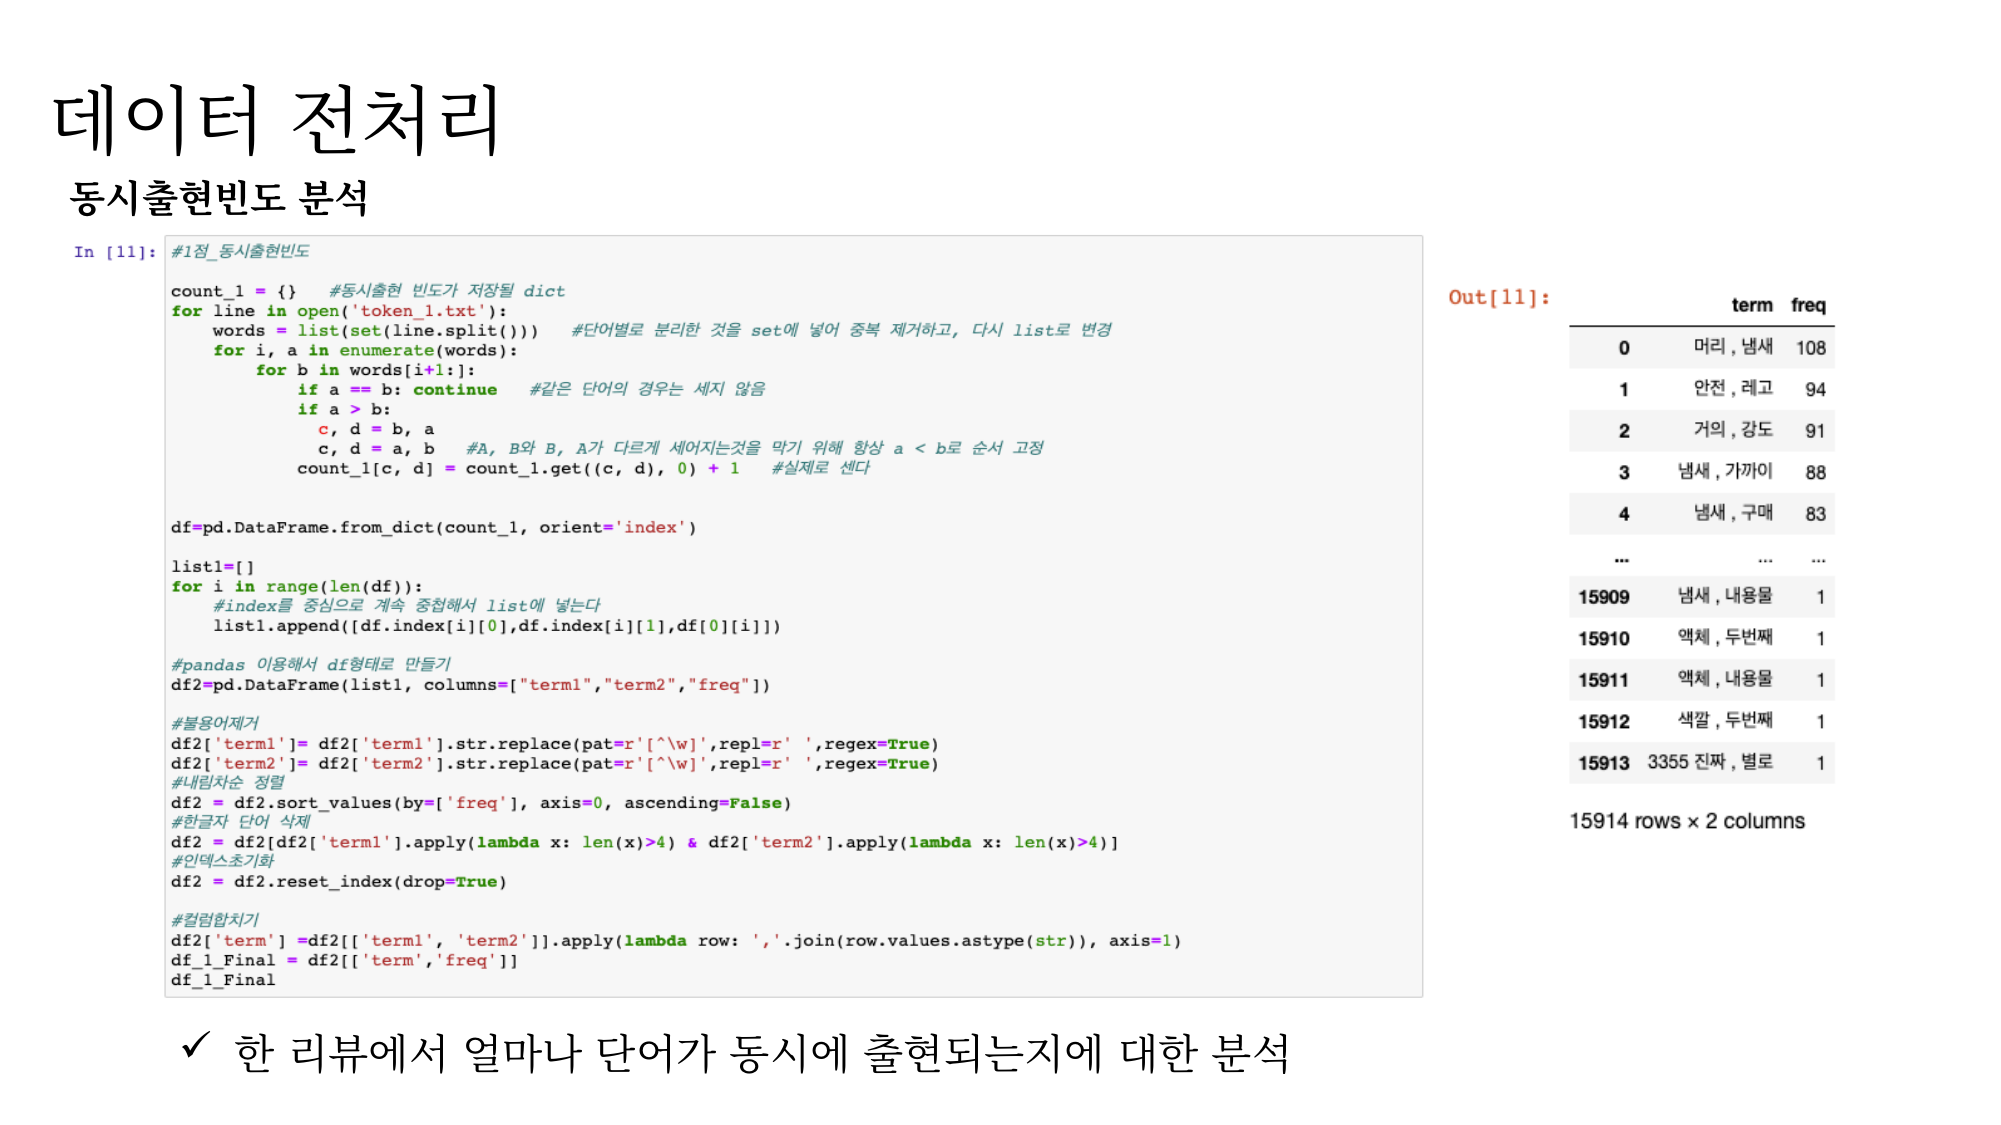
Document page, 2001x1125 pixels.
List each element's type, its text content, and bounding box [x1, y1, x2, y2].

text_box 데이터 전처리 [33, 35, 538, 156]
picture [63, 227, 1892, 1006]
text_box 한 리뷰에서 얼마나 단어가 동시에 출현되는지에 대한 분석 [163, 1018, 1431, 1095]
text_box 동시출현빈도 분석 [33, 156, 605, 244]
